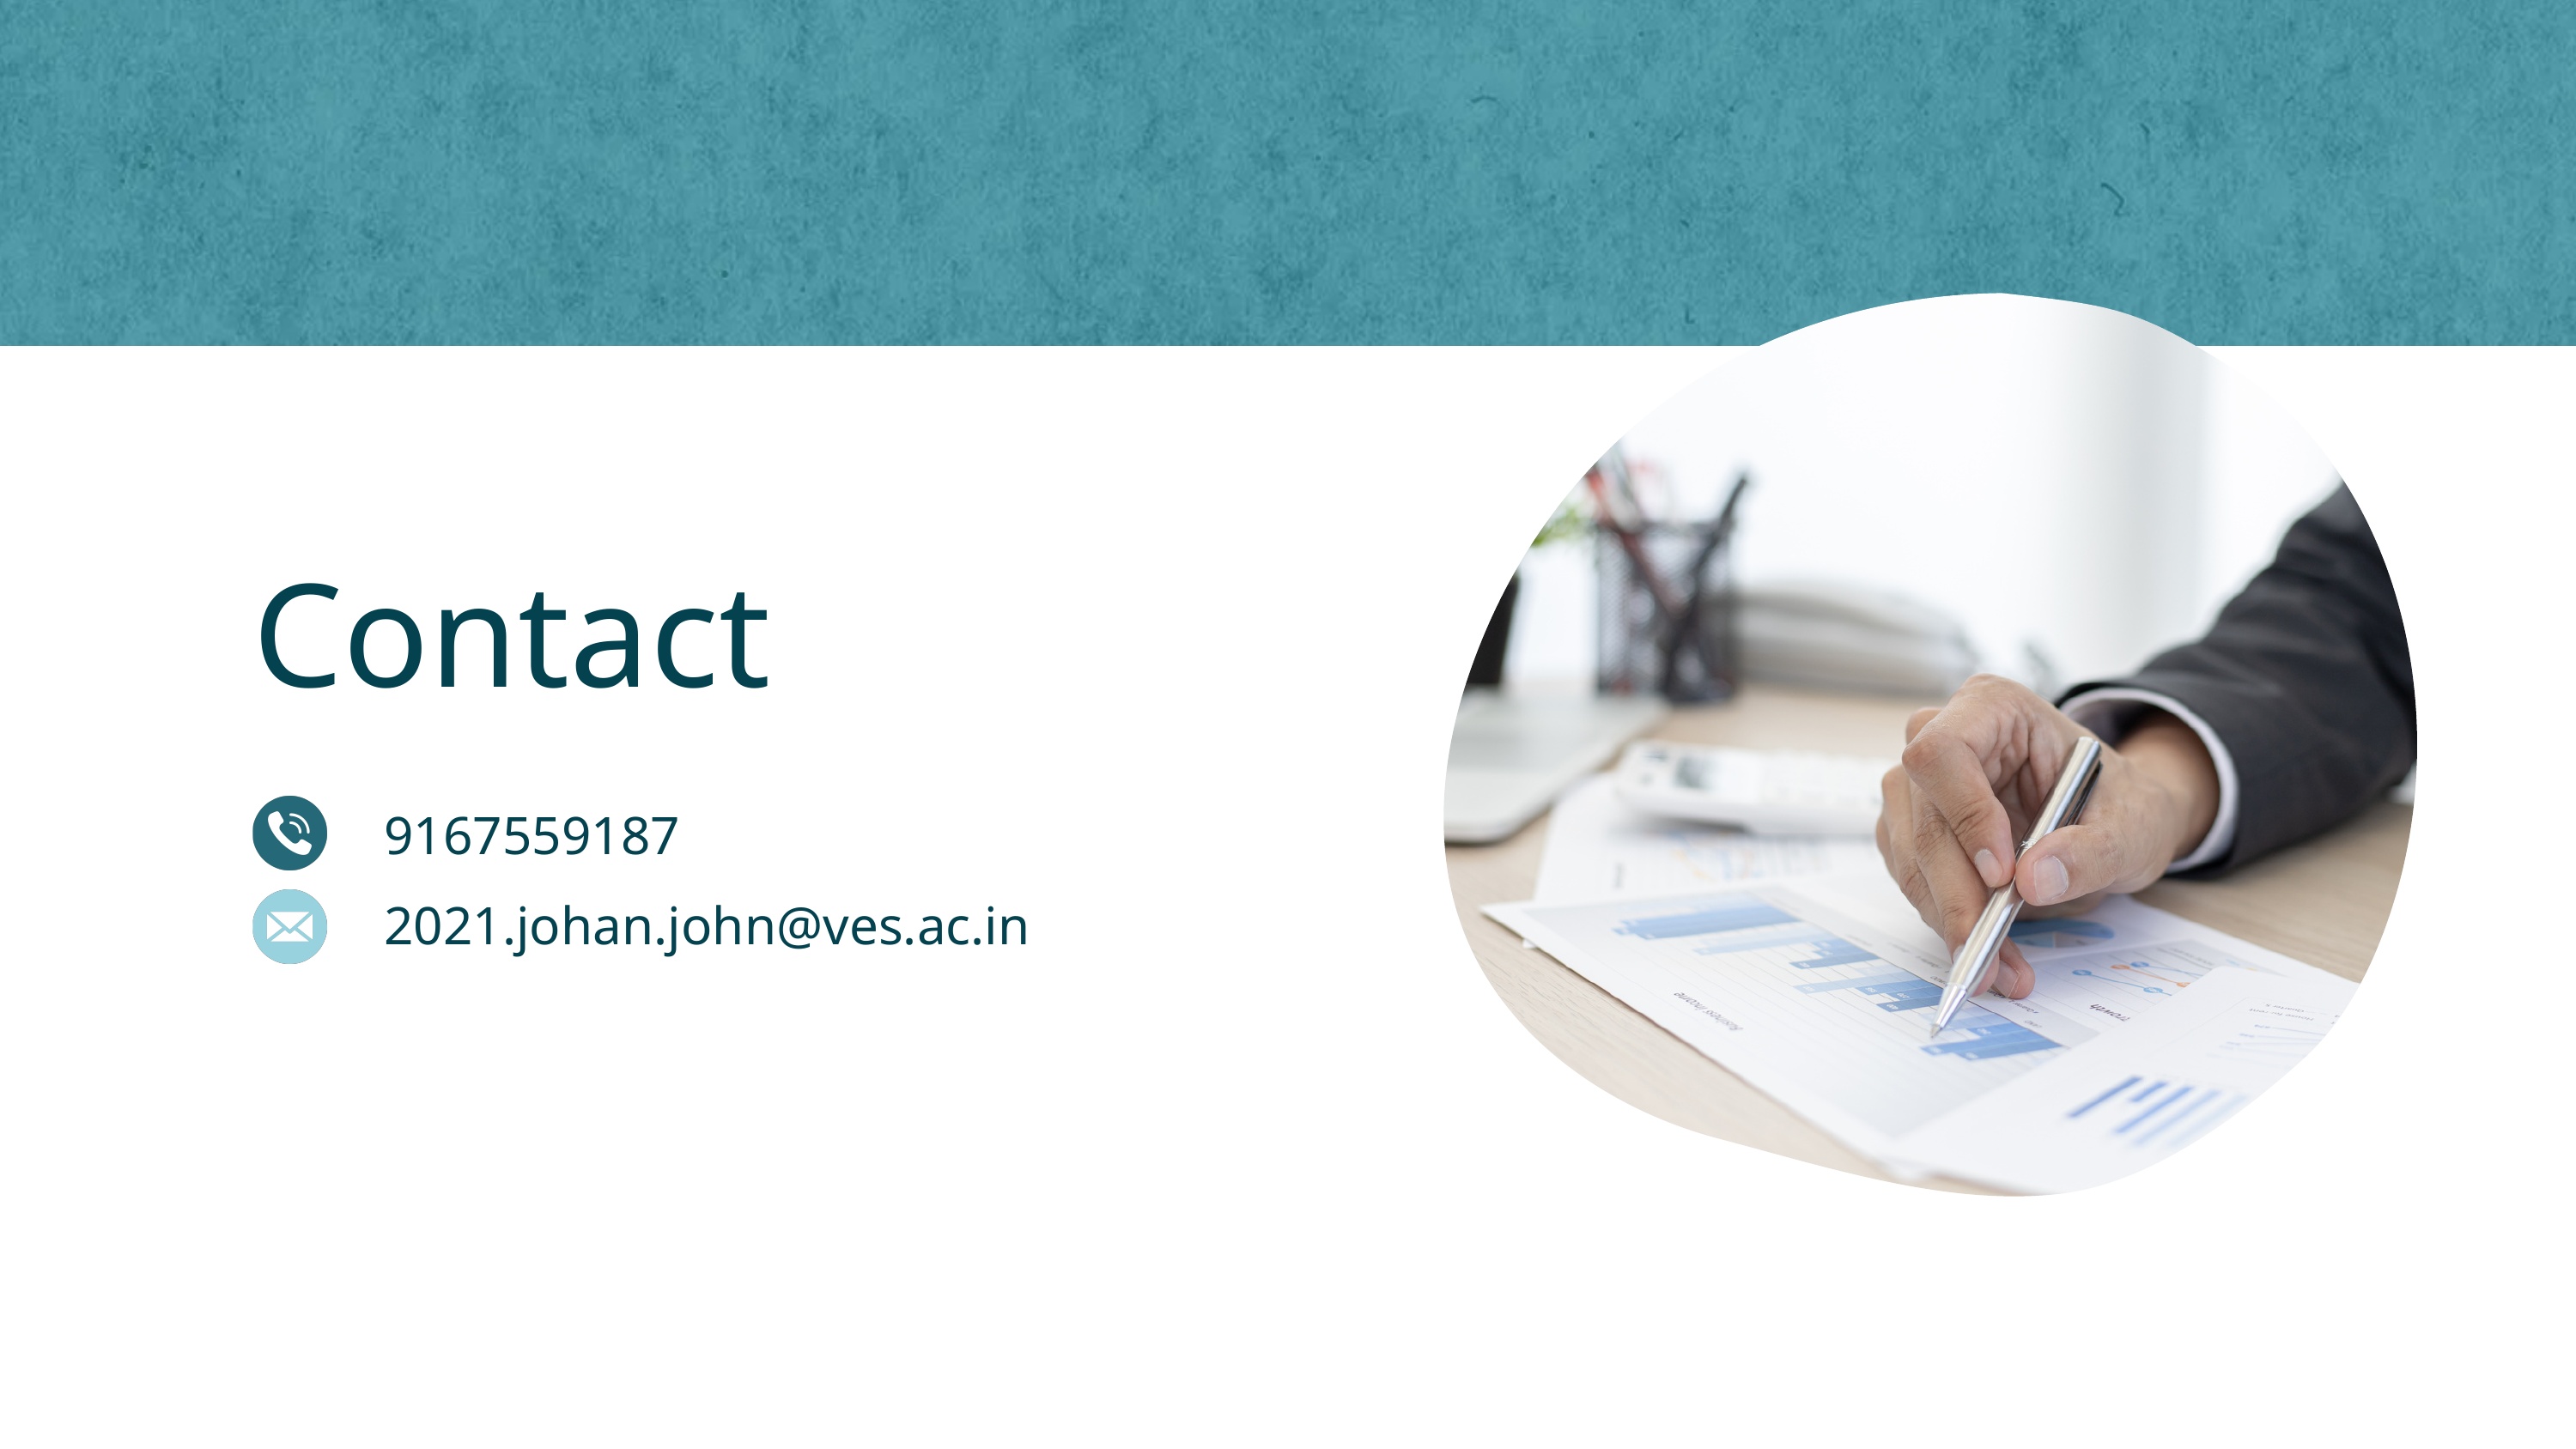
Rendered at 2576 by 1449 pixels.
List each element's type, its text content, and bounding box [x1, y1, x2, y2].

text_box [252, 889, 327, 964]
text_box 9167559187 [384, 791, 842, 865]
text_box [252, 796, 327, 870]
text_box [1433, 225, 2432, 1223]
text_box 2021.johan.john@ves.ac.in [384, 882, 1429, 955]
text_box [0, 0, 2576, 346]
text_box Contact [252, 556, 1429, 716]
